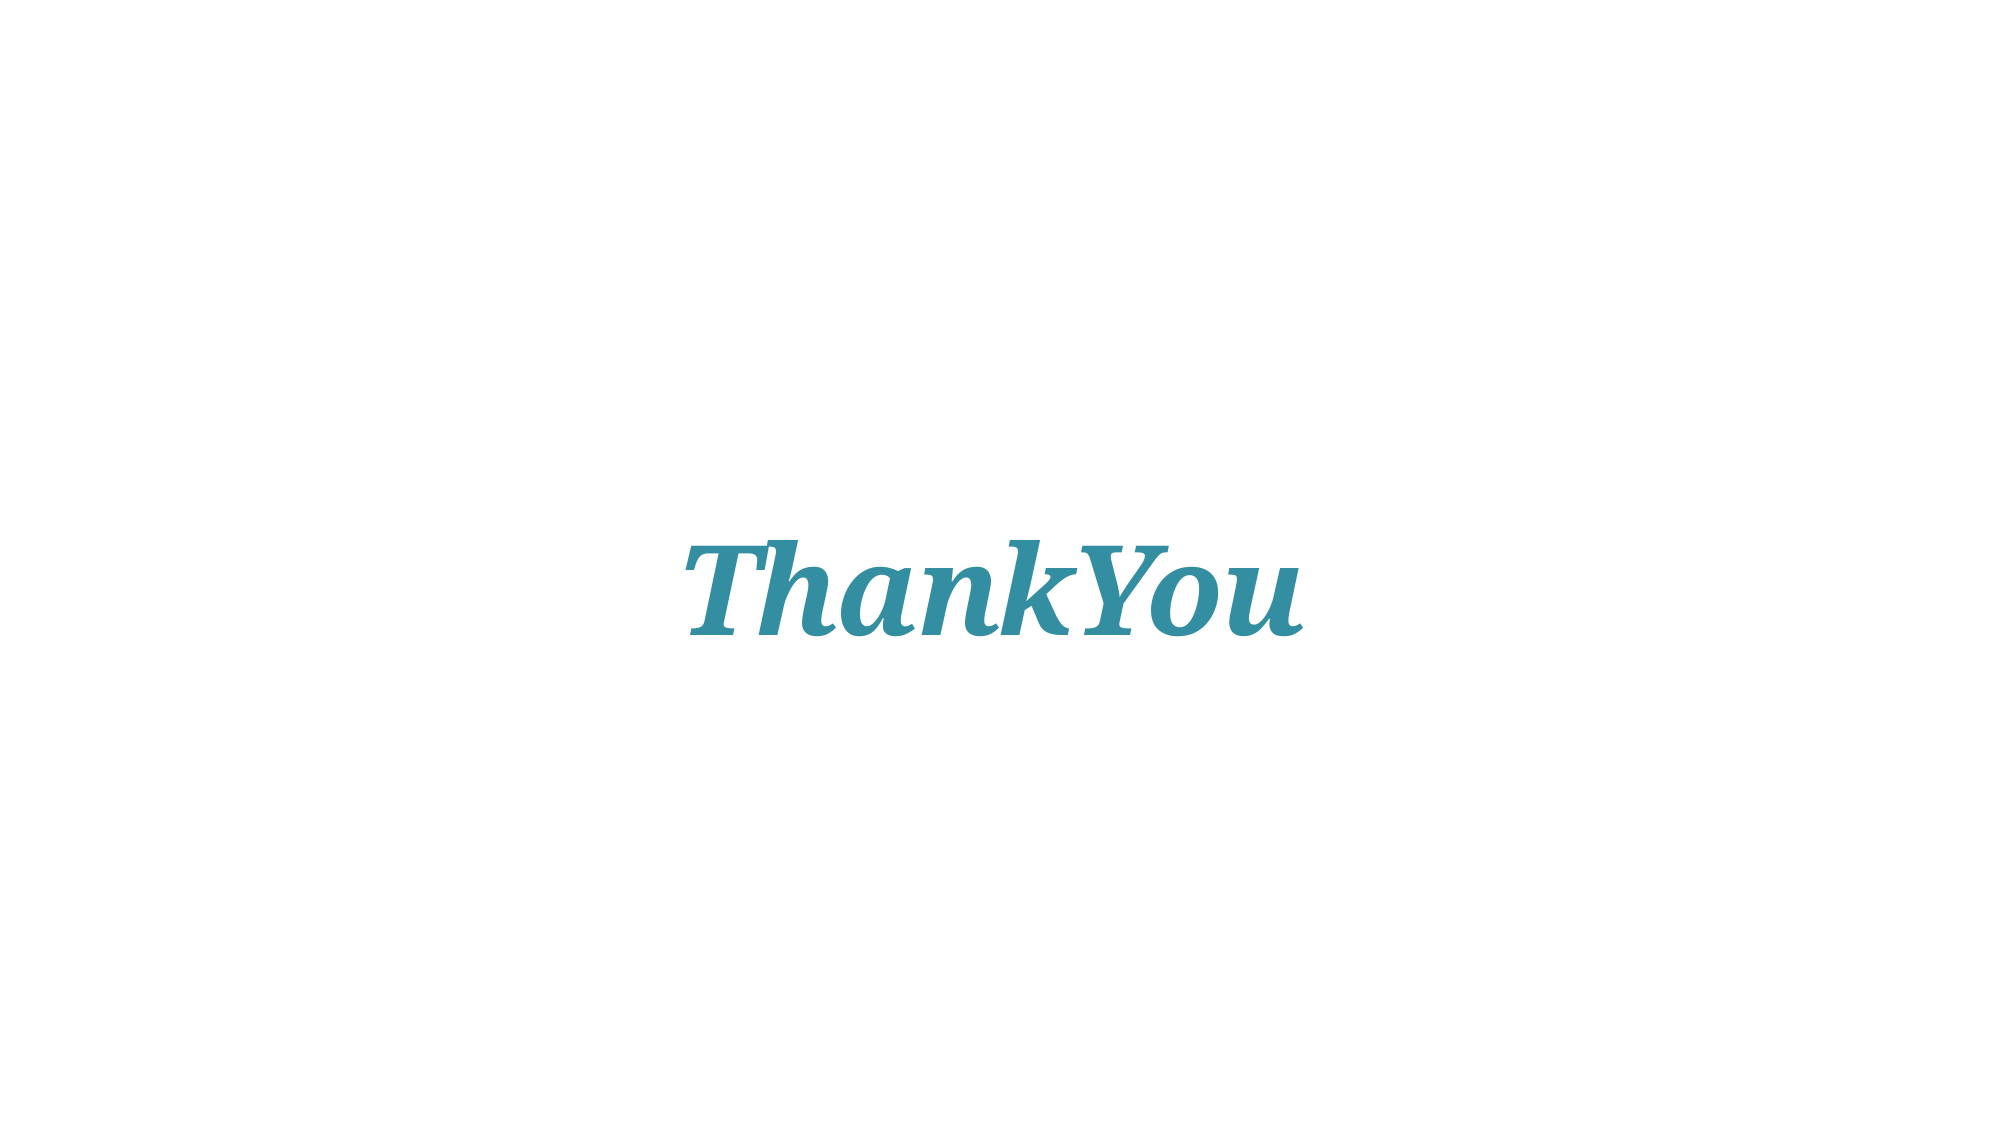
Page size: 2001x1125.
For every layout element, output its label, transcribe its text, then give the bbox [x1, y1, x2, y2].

title ThankYou [107, 81, 1875, 1112]
